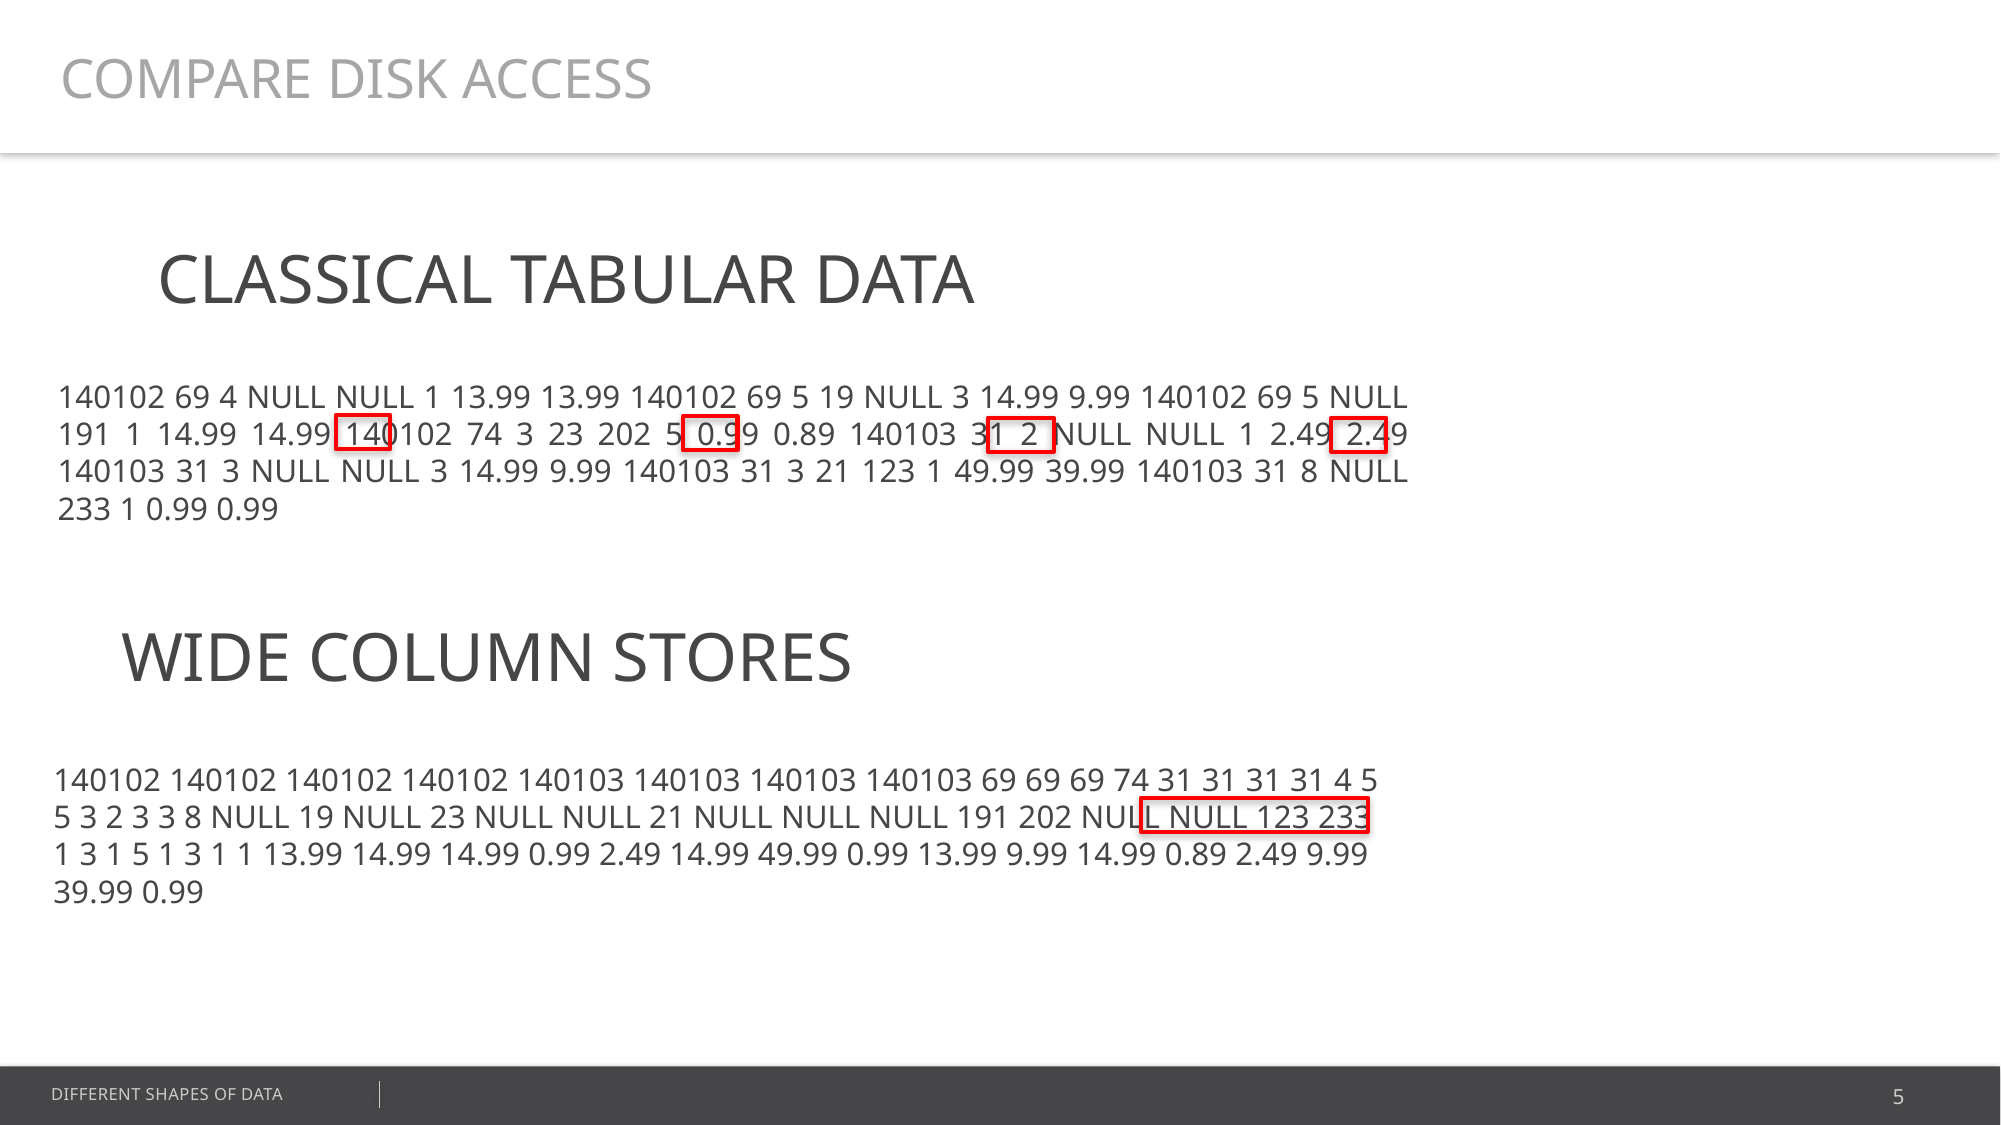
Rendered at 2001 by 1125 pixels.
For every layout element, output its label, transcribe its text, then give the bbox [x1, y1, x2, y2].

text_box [42, 229, 1427, 461]
list COMPARE DISK ACCESS [0, 0, 2000, 153]
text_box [38, 607, 1413, 844]
